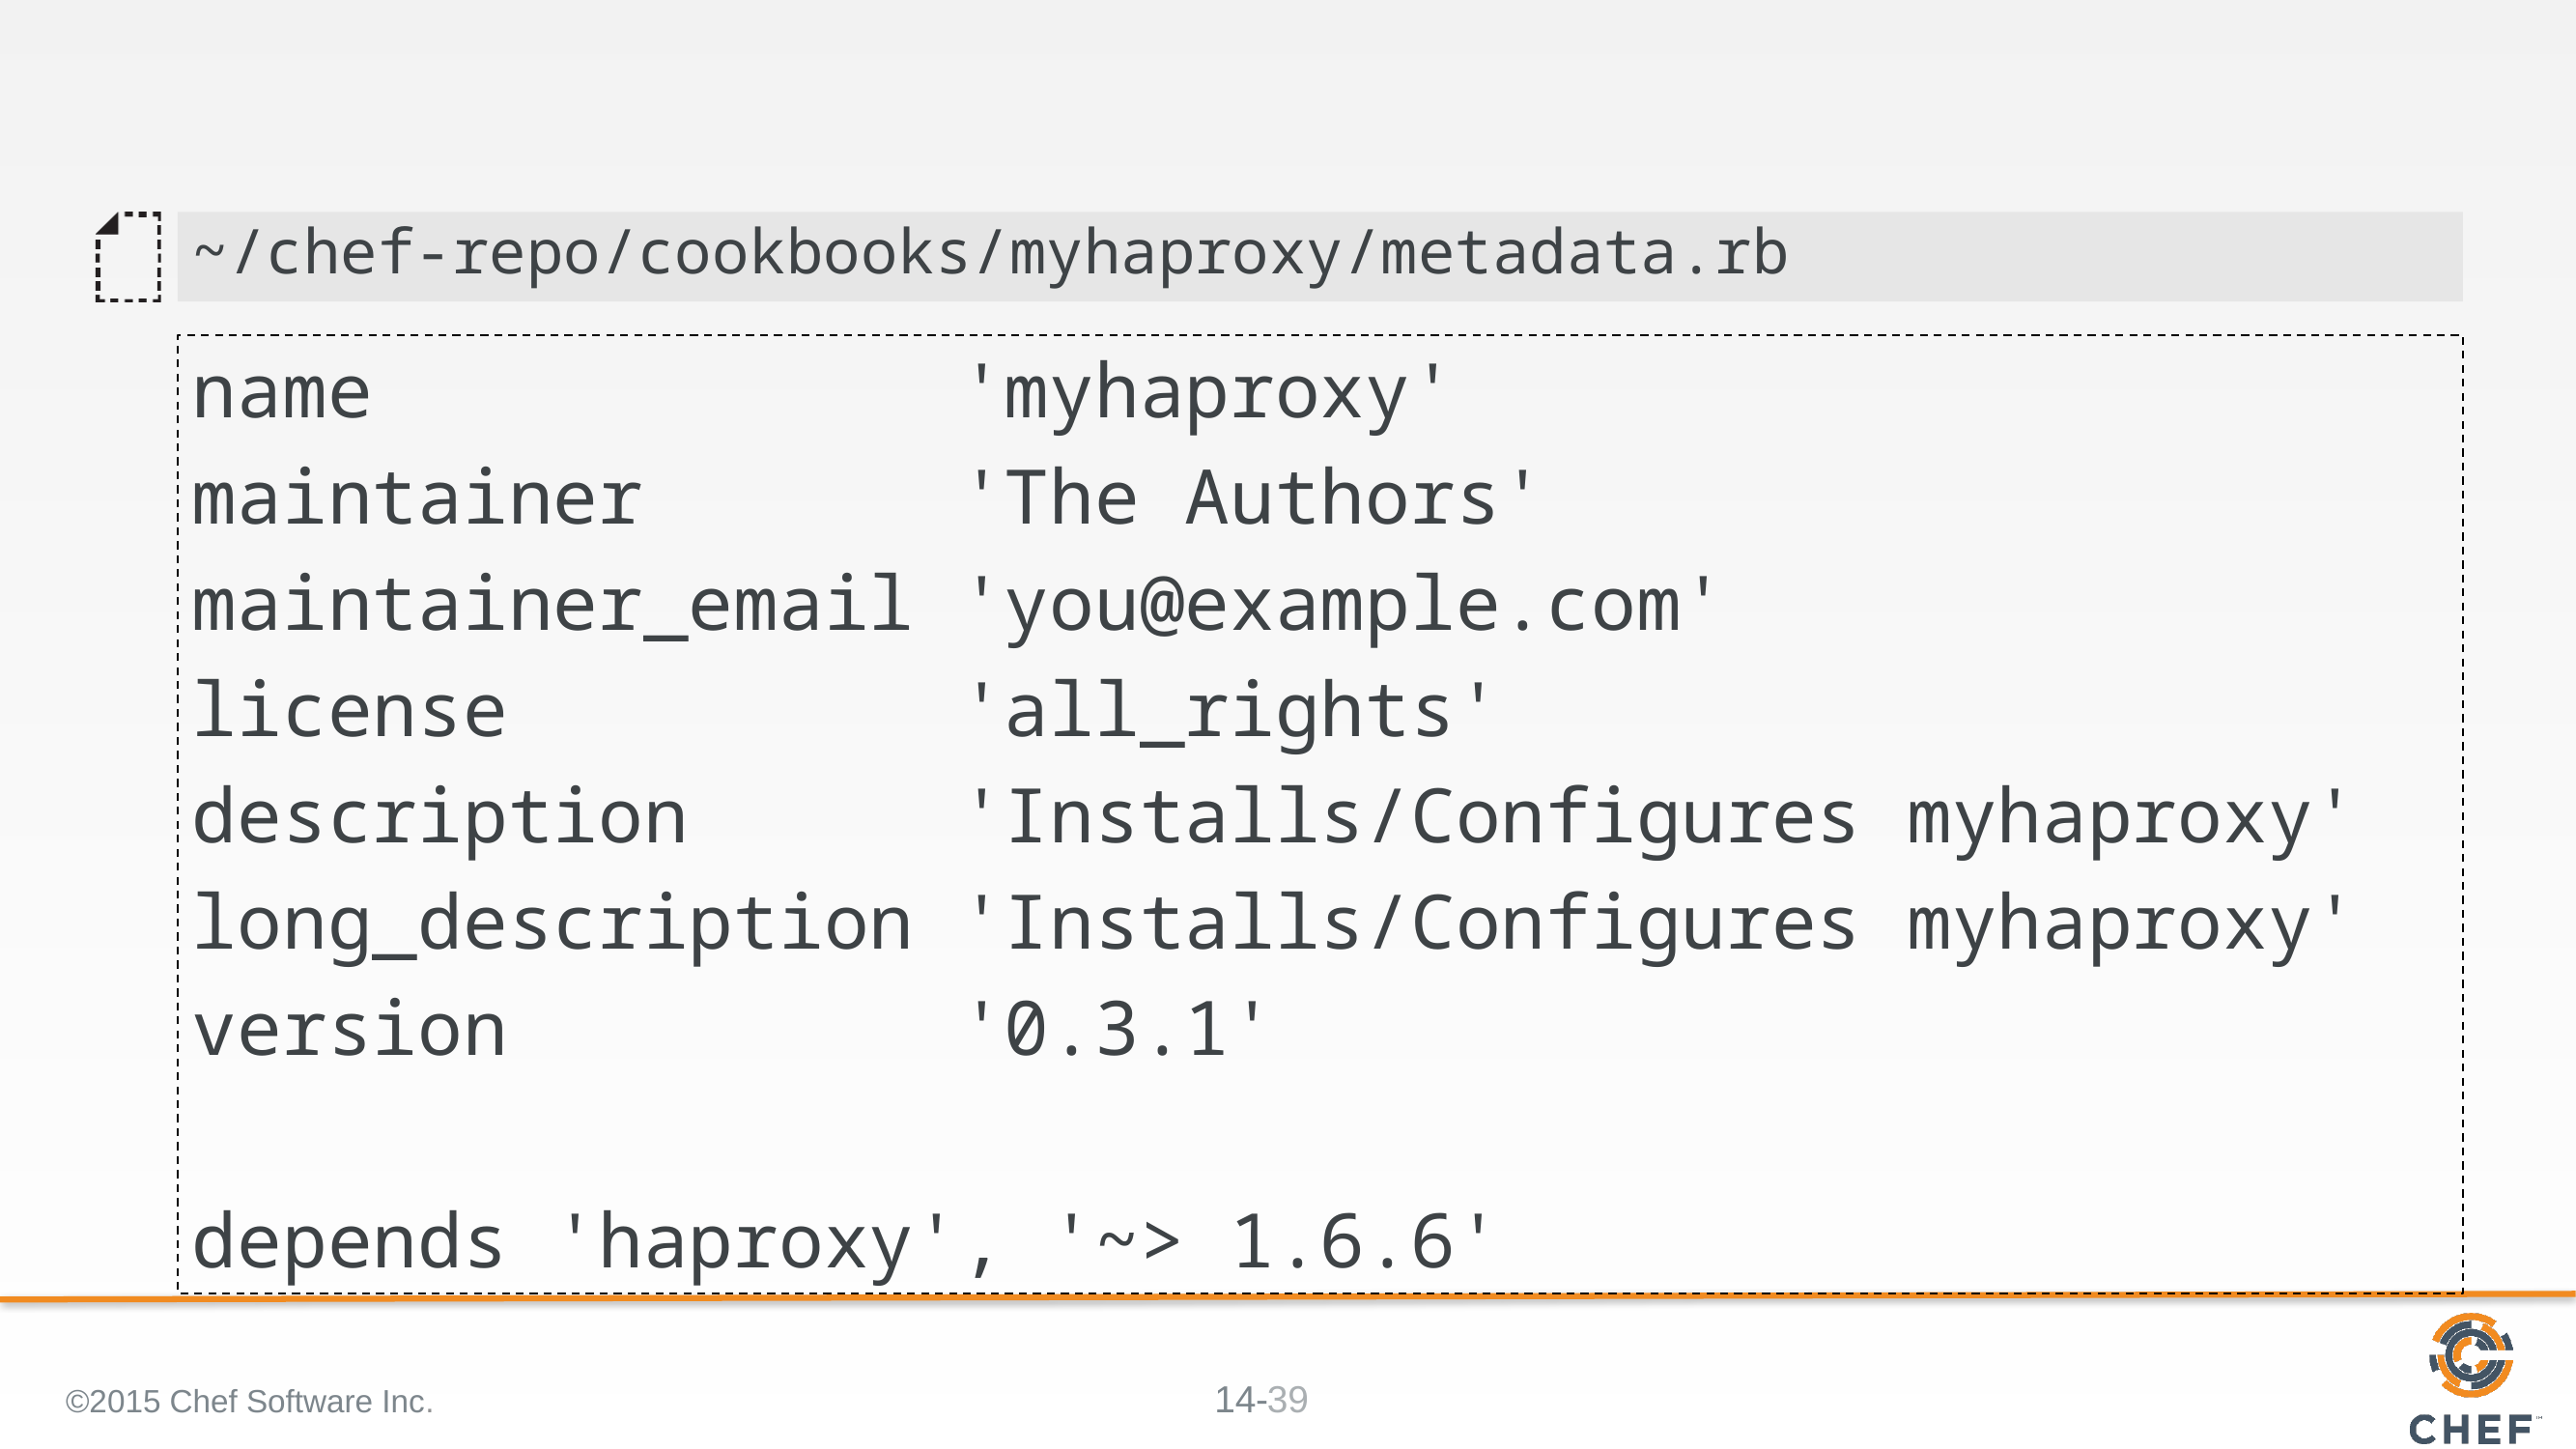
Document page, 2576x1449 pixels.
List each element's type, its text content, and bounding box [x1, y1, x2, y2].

footer ©2015 Chef Software Inc. [51, 1359, 952, 1440]
slide_number 39 [998, 1359, 1578, 1437]
list ~/chef-repo/cookbooks/myhaproxy/metadata.rb [177, 212, 2463, 302]
list name 'myhaproxy' maintainer 'The Authors' maintainer_email 'you@example.com' license 'all_rights' description 'Installs/Configures myhaproxy' long_description 'Installs/Configures myhaproxy' version '0.3.1' depends 'haproxy', '~> 1.6.6' [177, 334, 2464, 1294]
picture [2399, 1297, 2550, 1449]
